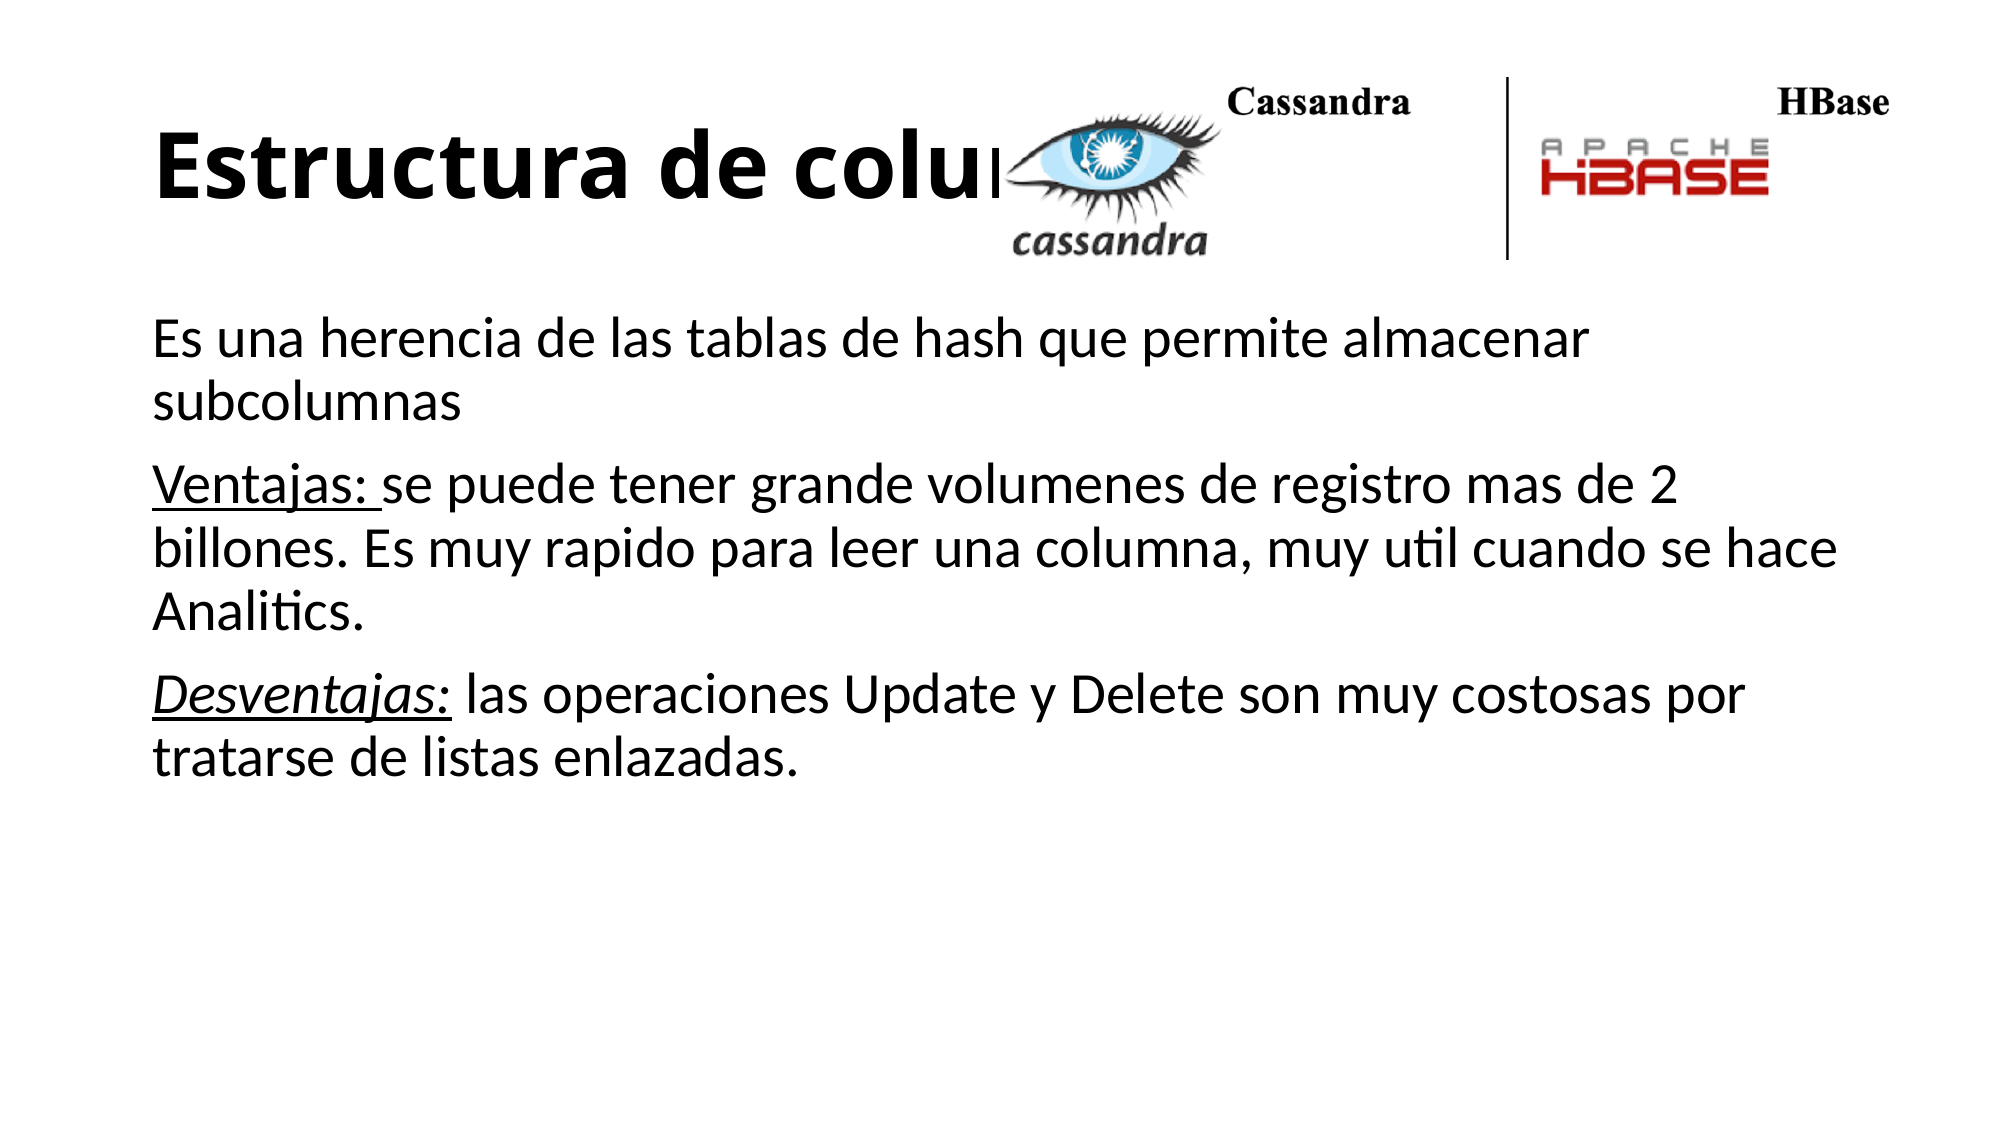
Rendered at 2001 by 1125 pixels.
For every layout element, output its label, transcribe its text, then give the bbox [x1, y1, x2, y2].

picture [999, 77, 1924, 260]
list Es una herencia de las tablas de hash que permite almacenar subcolumnas Ventajas: se puede tener grande volumenes de registro mas de 2 billones. Es muy rapido para leer una columna, muy util cuando se hace Analitics. Desventajas: las operaciones Update y Delete son muy costosas por tratarse de listas enlazadas. [137, 299, 1863, 1014]
title Estructura de columna [137, 59, 1863, 278]
